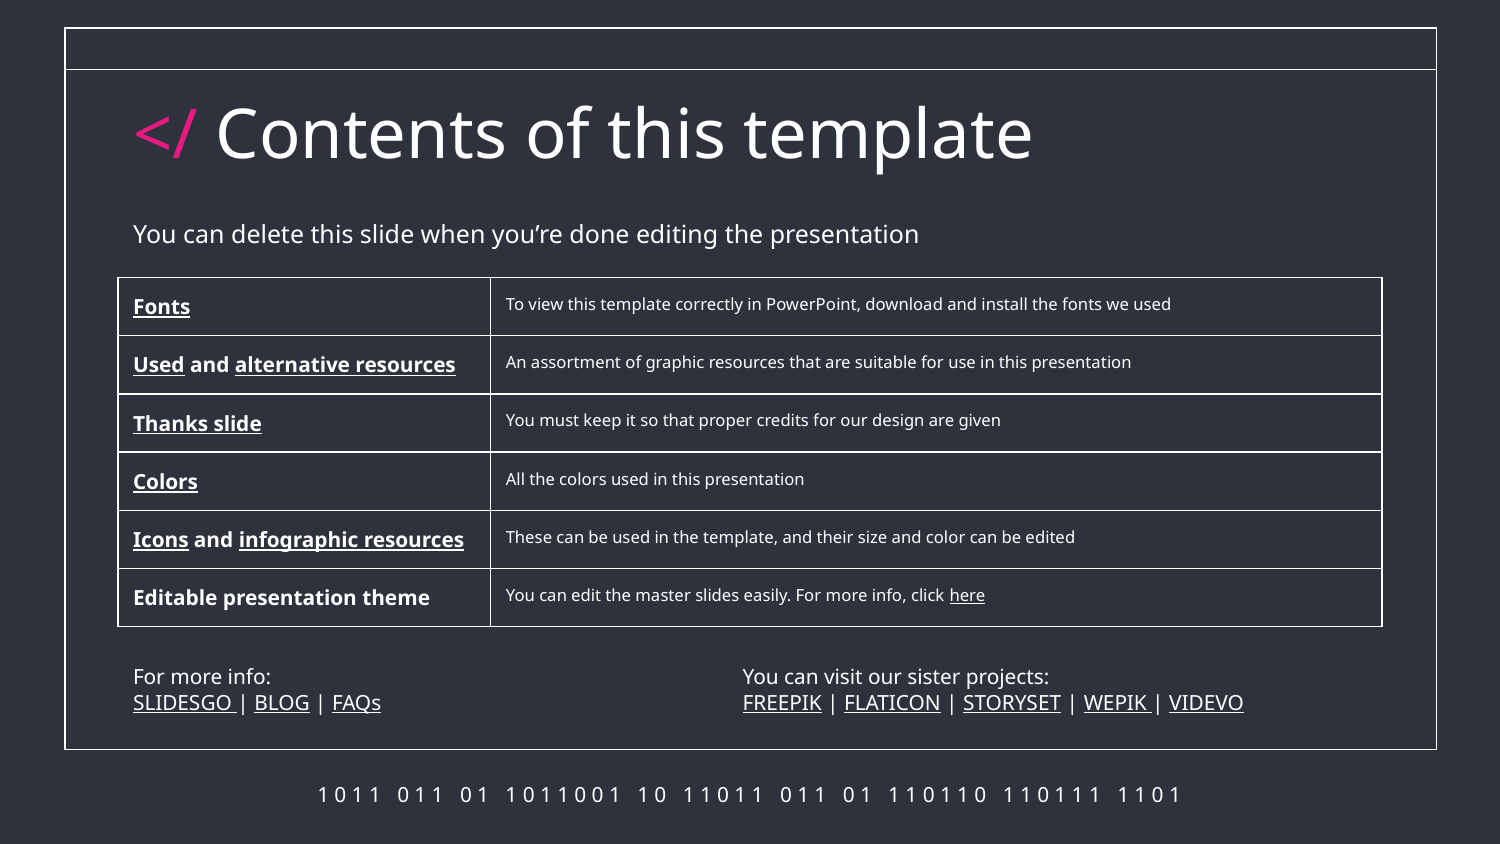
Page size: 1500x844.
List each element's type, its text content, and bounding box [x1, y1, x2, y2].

table_cell You must keep it so that proper credits for our design are given [491, 395, 1381, 451]
title </ Contents of this template [118, 75, 1382, 170]
text_box For more info: SLIDESGO | BLOG | FAQs [118, 649, 611, 725]
table_cell Editable presentation theme [119, 569, 490, 626]
table_cell Icons and infographic resources [119, 511, 490, 568]
table_cell These can be used in the template, and their size and color can be edited [491, 511, 1381, 568]
table_header Fonts [119, 278, 490, 335]
table_cell Colors [119, 453, 490, 510]
table_cell Thanks slide [119, 395, 490, 451]
table_header To view this template correctly in PowerPoint, download and install the fonts we used [491, 278, 1381, 335]
list You can delete this slide when you’re done editing the presentation [118, 203, 1382, 266]
table_cell You can edit the master slides easily. For more info, click here [491, 569, 1381, 626]
table_cell An assortment of graphic resources that are suitable for use in this presentation [491, 336, 1381, 393]
table_cell All the colors used in this presentation [491, 453, 1381, 510]
table_cell Used and alternative resources [119, 336, 490, 393]
text_box You can visit our sister projects: FREEPIK | FLATICON | STORYSET | WEPIK | VIDEVO [727, 649, 1285, 725]
